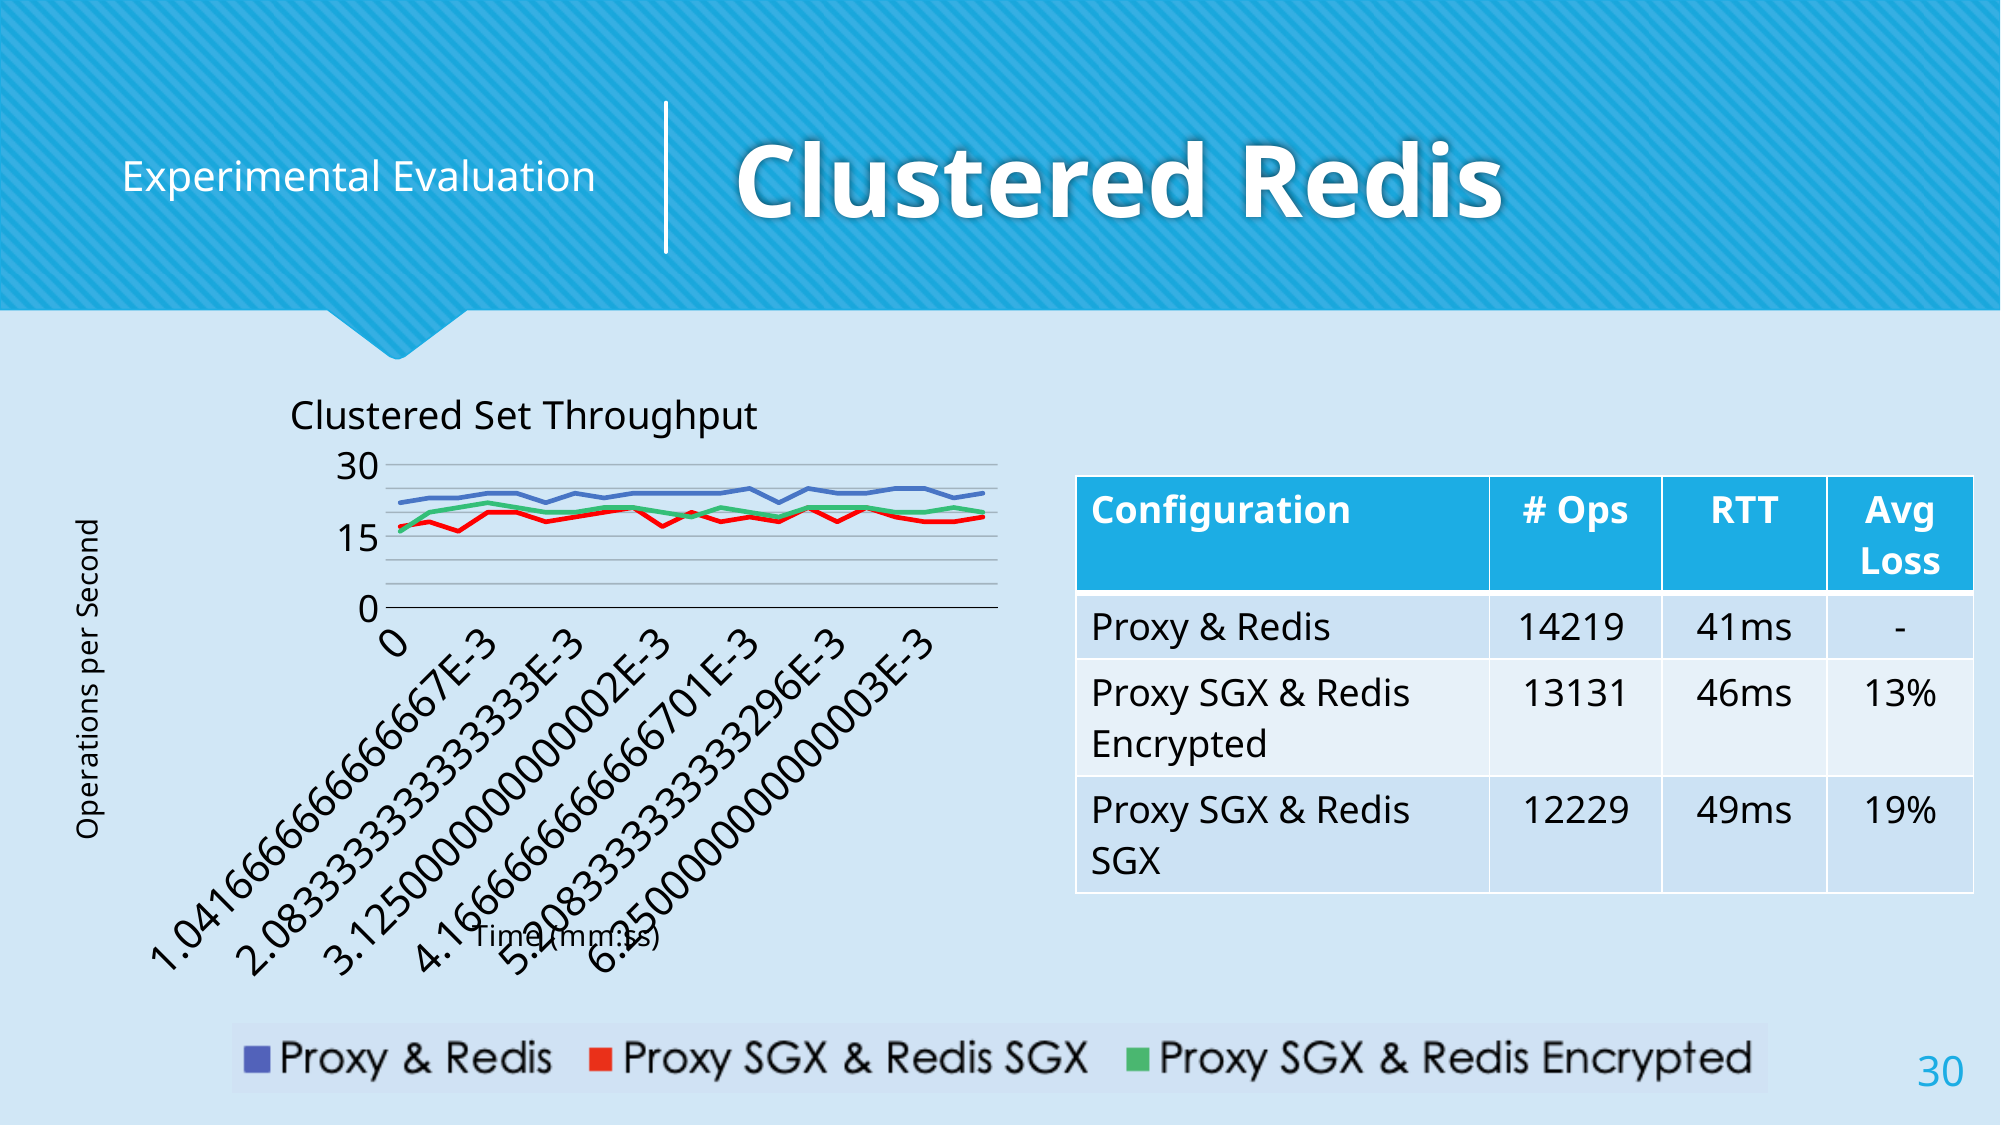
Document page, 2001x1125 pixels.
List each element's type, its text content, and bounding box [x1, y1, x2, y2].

table_cell 12229 [1490, 777, 1661, 892]
chart [30, 354, 1018, 990]
table_cell 46ms [1663, 660, 1826, 775]
table_cell 19% [1828, 777, 1973, 892]
table_header RTT [1663, 477, 1826, 590]
table_cell 49ms [1663, 777, 1826, 892]
table_header Avg Loss [1828, 477, 1973, 590]
slide_number 30 [1805, 1022, 1981, 1104]
table_cell 14219 [1490, 596, 1661, 658]
table_cell 41ms [1663, 596, 1826, 658]
table_header # Ops [1490, 477, 1661, 590]
table_cell 13% [1828, 660, 1973, 775]
text_box Experimental Evaluation [31, 74, 612, 282]
table_cell Proxy SGX & Redis Encrypted [1077, 660, 1489, 775]
table_cell - [1828, 596, 1973, 658]
table_cell Proxy & Redis [1077, 596, 1489, 658]
table_cell Proxy SGX & Redis SGX [1077, 777, 1489, 892]
title Clustered Redis [718, 74, 1888, 282]
table_cell 13131 [1490, 660, 1661, 775]
table_header Configuration [1077, 477, 1489, 590]
picture [232, 1023, 1768, 1093]
